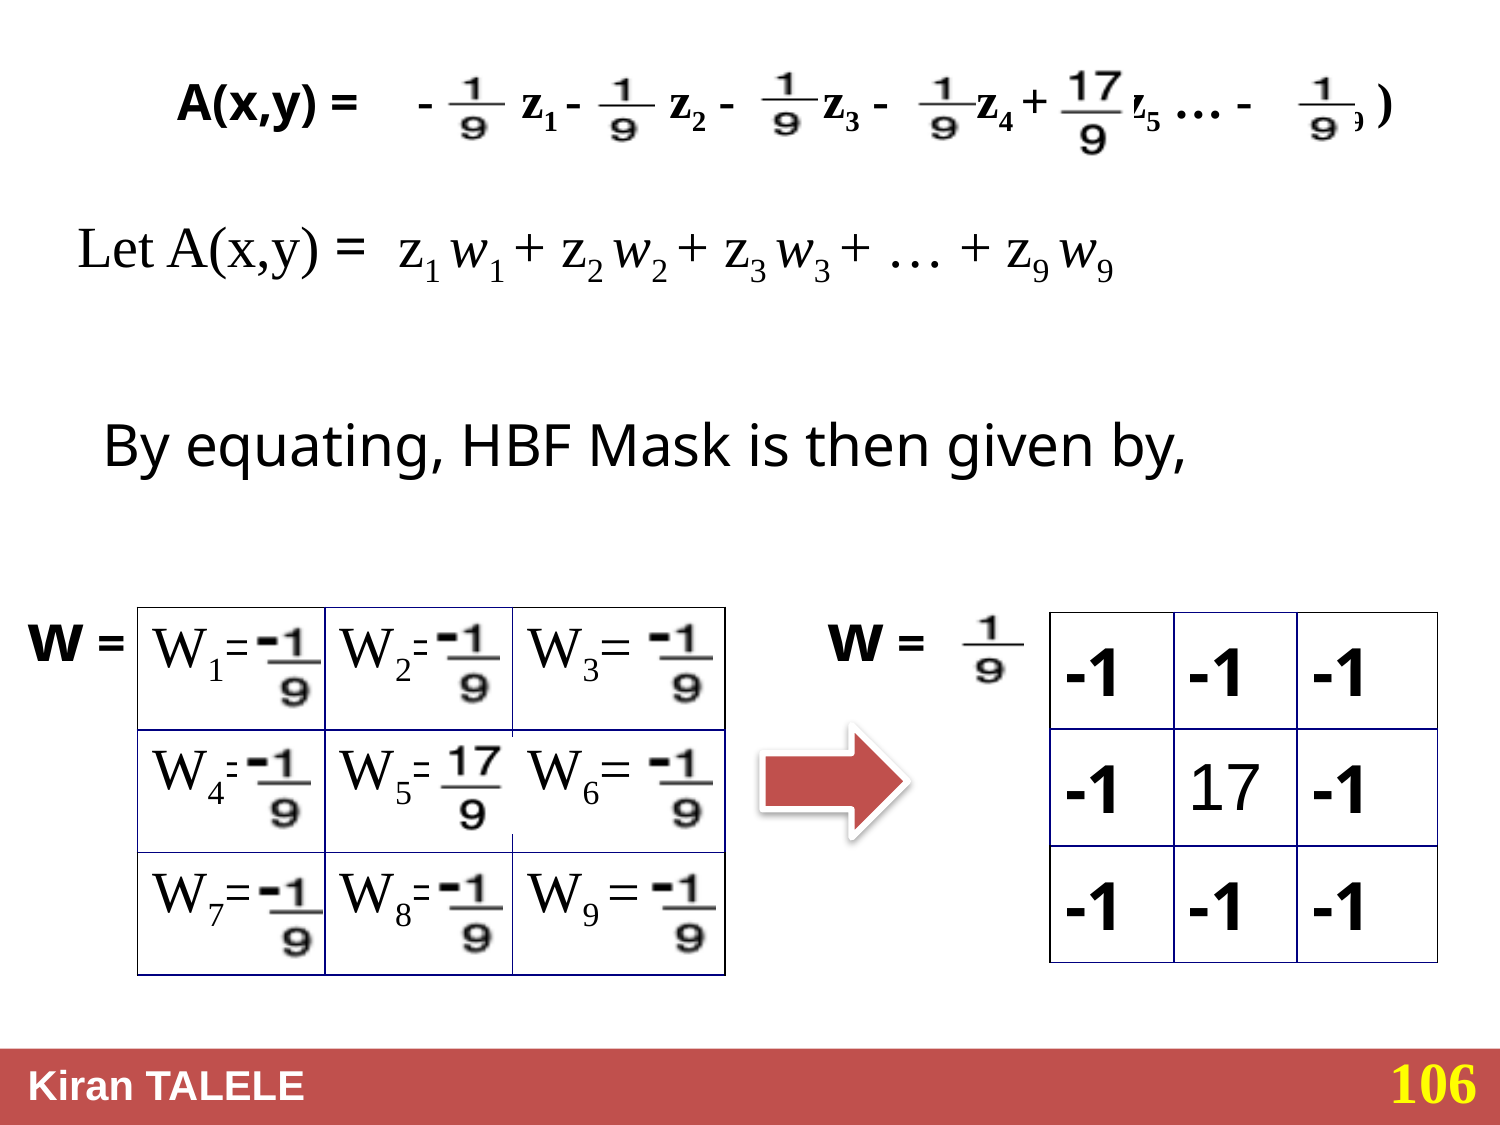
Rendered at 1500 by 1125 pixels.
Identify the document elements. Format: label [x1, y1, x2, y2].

picture [429, 862, 504, 959]
table_cell [1051, 730, 1173, 845]
table_header [326, 608, 512, 729]
table_header [1051, 613, 1173, 728]
table_cell [1051, 847, 1173, 962]
table_header [1298, 613, 1437, 728]
text_box [762, 725, 908, 838]
table_cell [1298, 730, 1437, 845]
text_box [812, 587, 963, 684]
table_cell [326, 853, 512, 974]
table_cell [1298, 847, 1437, 962]
table_header [1175, 613, 1296, 728]
table_cell [513, 853, 724, 974]
picture [246, 616, 321, 713]
text_box [87, 399, 1488, 486]
text_box [12, 587, 163, 684]
text_box [0, 1037, 1500, 1125]
picture [949, 612, 1024, 689]
text_box [62, 205, 1463, 363]
table_cell [138, 853, 324, 974]
table_cell [326, 731, 512, 852]
picture [642, 862, 716, 959]
picture [428, 737, 513, 834]
table_cell [1175, 847, 1296, 962]
picture [237, 737, 311, 834]
table_header [513, 608, 724, 729]
table_cell [138, 731, 324, 852]
table_cell [513, 731, 724, 852]
picture [639, 737, 713, 834]
text_box [162, 62, 1500, 201]
picture [639, 612, 713, 709]
picture [249, 866, 324, 963]
table_header [138, 608, 324, 729]
table_cell [1175, 730, 1296, 845]
picture [426, 612, 501, 709]
